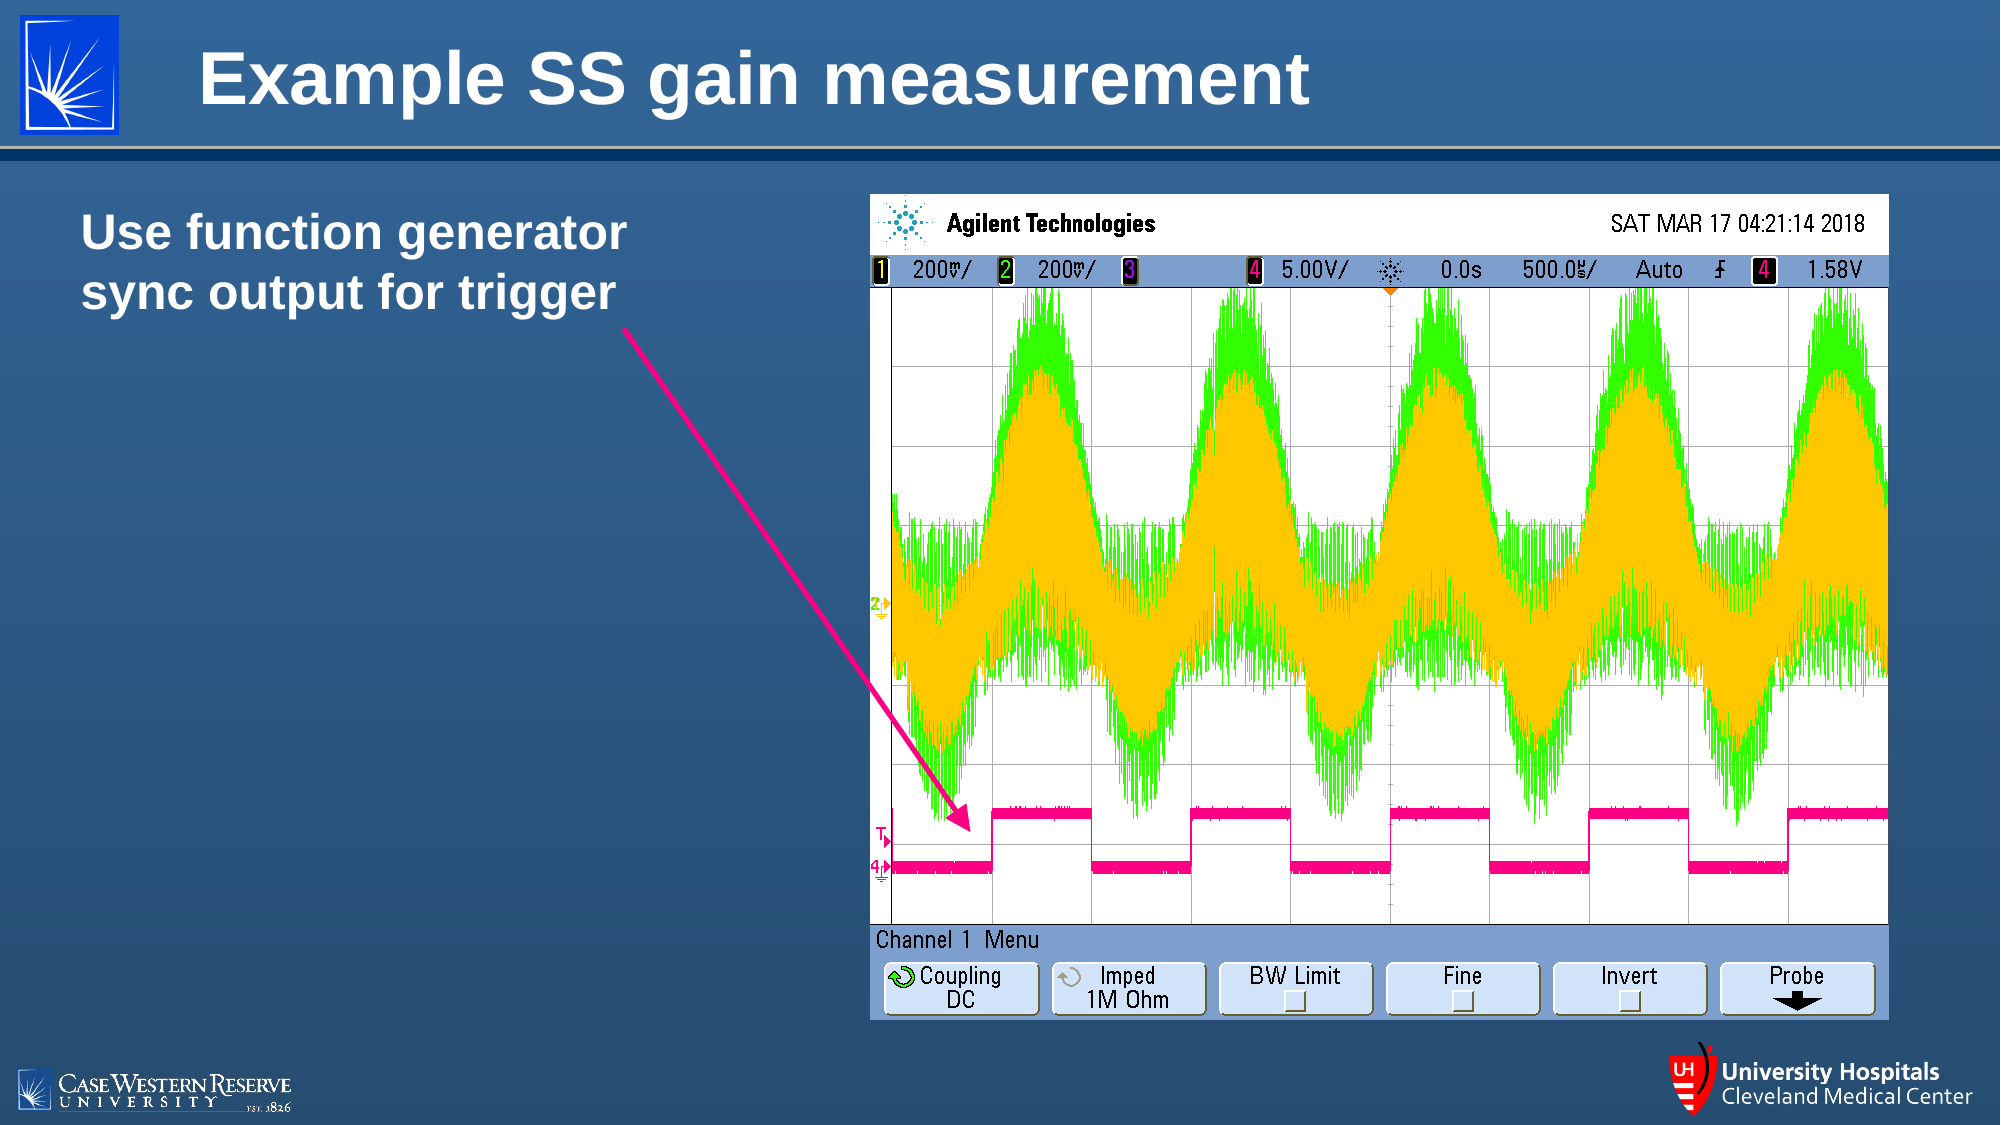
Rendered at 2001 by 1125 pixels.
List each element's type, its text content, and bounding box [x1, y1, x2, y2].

picture [16, 1067, 291, 1112]
title Example SS gain measurement [183, 0, 2000, 150]
text_box Use function generator sync output for trigger [65, 191, 674, 327]
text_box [623, 328, 971, 833]
picture [869, 194, 1890, 1021]
picture [20, 15, 119, 135]
picture [1668, 1041, 2000, 1125]
